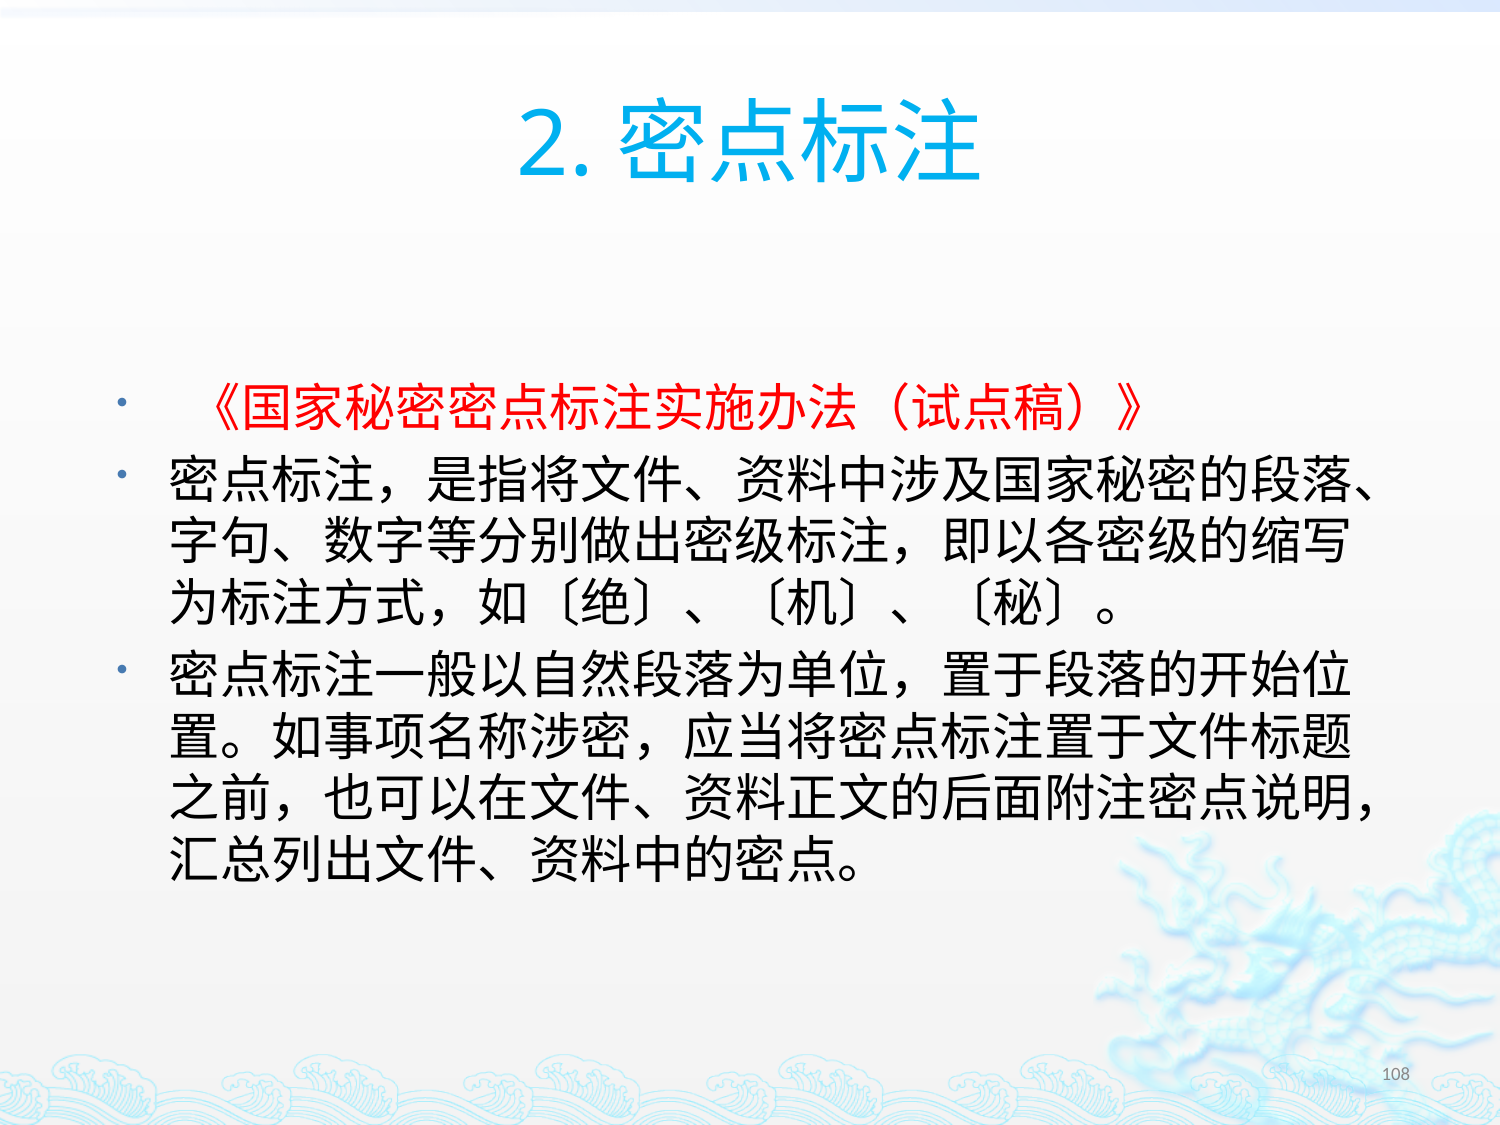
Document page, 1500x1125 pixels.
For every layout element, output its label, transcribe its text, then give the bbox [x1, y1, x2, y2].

list 《国家秘密密点标注实施办法（试点稿）》 密点标注，是指将文件、资料中涉及国家秘密的段落、字句、数字等分别做出密级标注，即以各密级的缩写为标注方式，如〔绝〕、〔机〕、〔秘〕。 密点标注一般以自然段落为单位，置于段落的开始位置。如事项名称涉密，应当将密点标注置于文件标题之前，也可以在文件、资料正文的后面附注密点说明，汇总列出文件、资料中的密点。 [103, 367, 1397, 903]
slide_number 108 [1074, 1042, 1425, 1103]
title 2.密点标注 [75, 45, 1425, 233]
